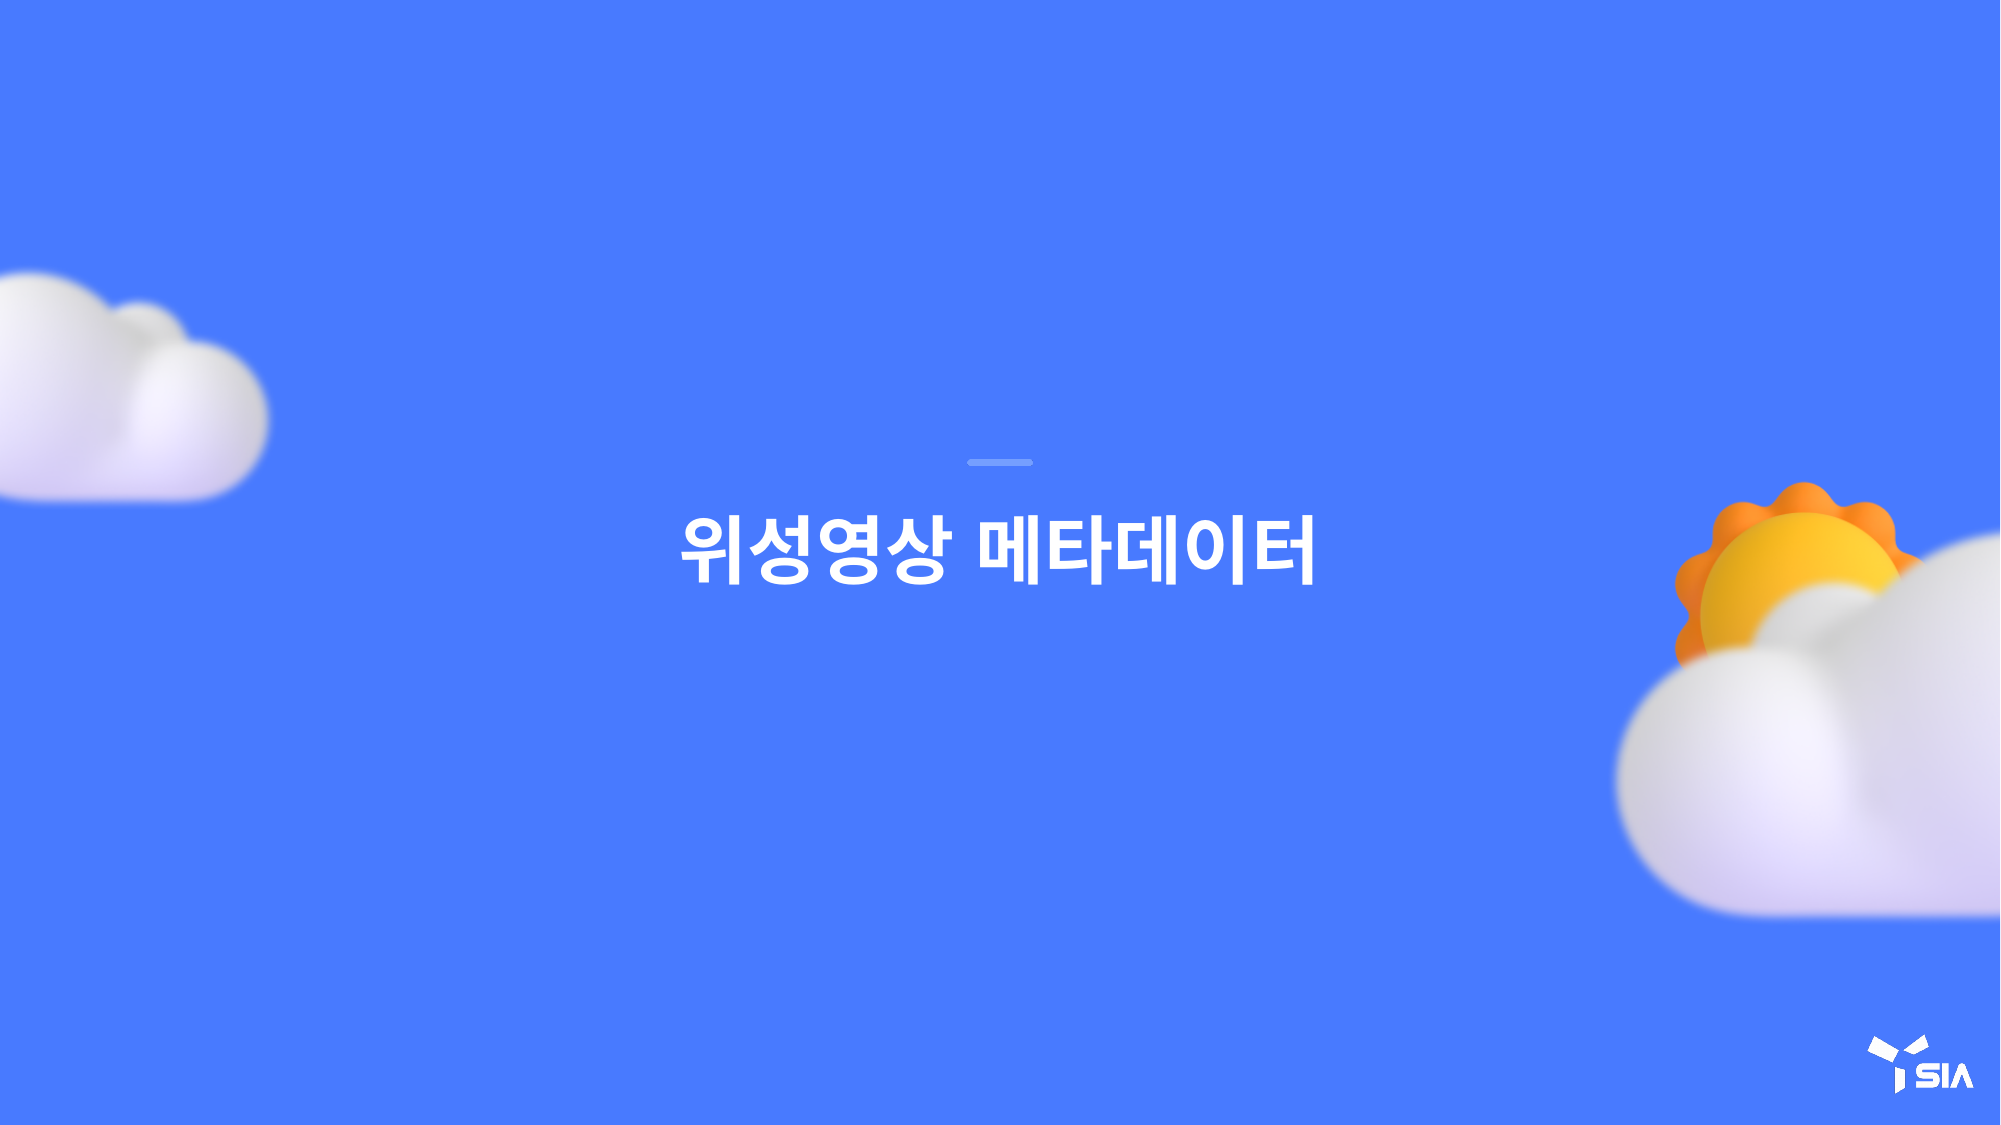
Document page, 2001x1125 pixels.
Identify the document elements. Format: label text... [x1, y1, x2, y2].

picture [0, 0, 2001, 1125]
title 위성영상 메타데이터 [95, 491, 1905, 606]
